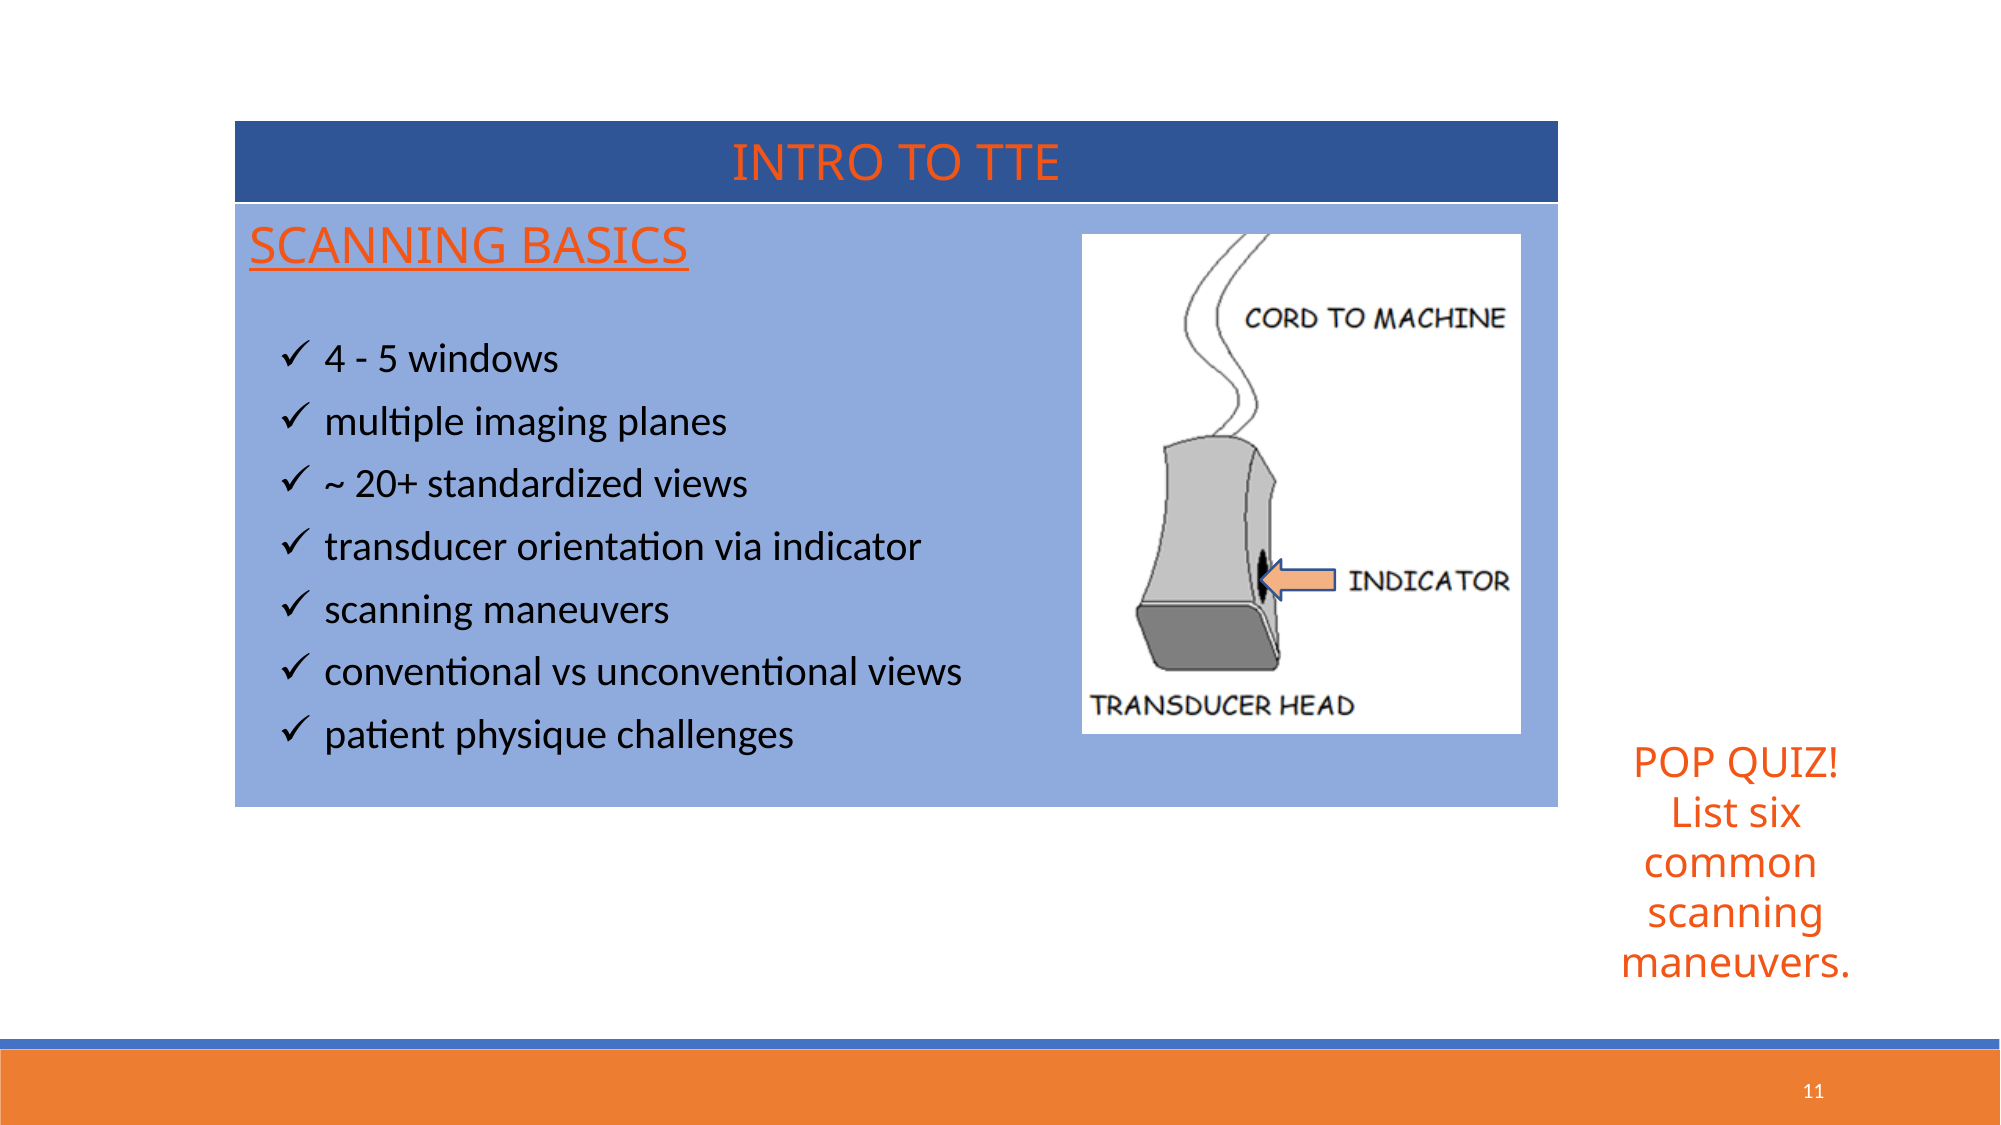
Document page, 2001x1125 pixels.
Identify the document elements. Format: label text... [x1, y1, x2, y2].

table_cell SCANNING BASICS 4 - 5 windows multiple imaging planes ~ 20+ standardized views transducer orientation via indicator scanning maneuvers conventional vs unconventional views patient physique challenges [235, 204, 1558, 807]
text_box POP QUIZ! List six common scanning maneuvers. [1571, 728, 1901, 993]
picture [1082, 233, 1521, 735]
slide_number 11 [1624, 1059, 1840, 1120]
table_header INTRO TO TTE [235, 121, 1558, 202]
